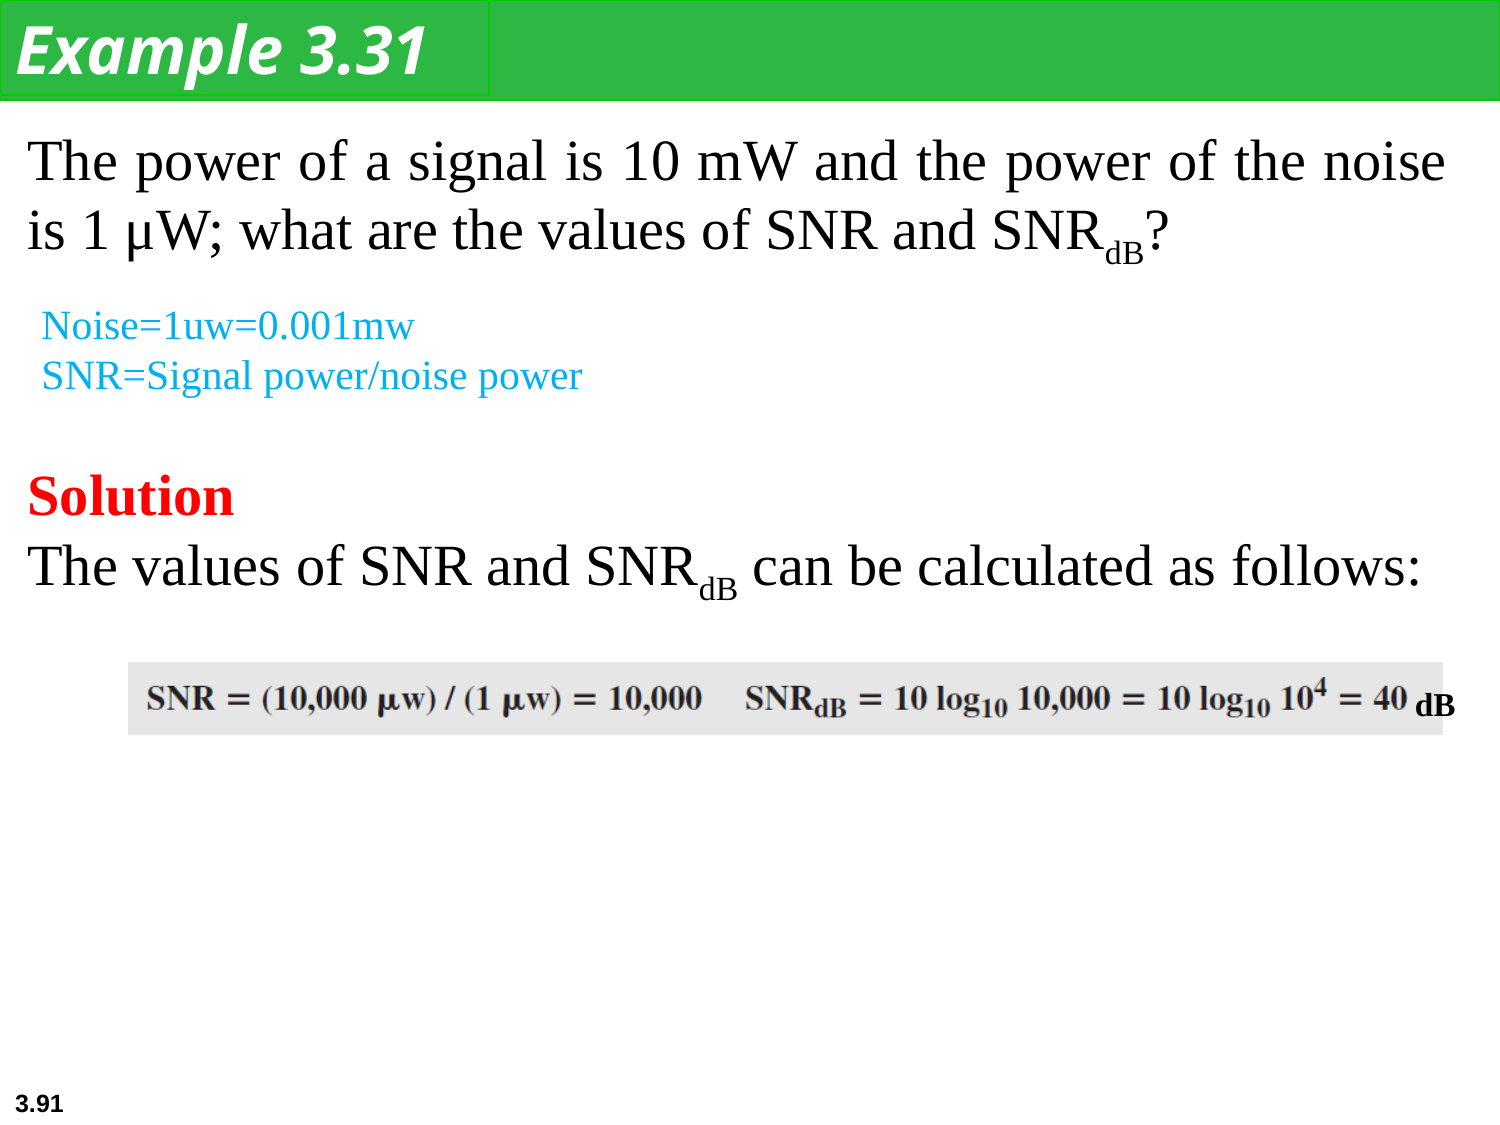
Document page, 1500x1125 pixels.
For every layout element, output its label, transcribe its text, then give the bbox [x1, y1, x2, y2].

text_box The power of a signal is 10 mW and the power of the noise is 1 μW; what are the values of SNR and SNRdB? [12, 114, 1463, 279]
text_box 3.91 [0, 1049, 313, 1125]
picture [128, 662, 1463, 739]
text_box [0, 0, 1500, 101]
text_box Solution The values of SNR and SNRdB can be calculated as follows: [12, 449, 1463, 615]
text_box dB [1467, 675, 1471, 730]
text_box Noise=1uw=0.001mw SNR=Signal power/noise power [26, 290, 599, 406]
